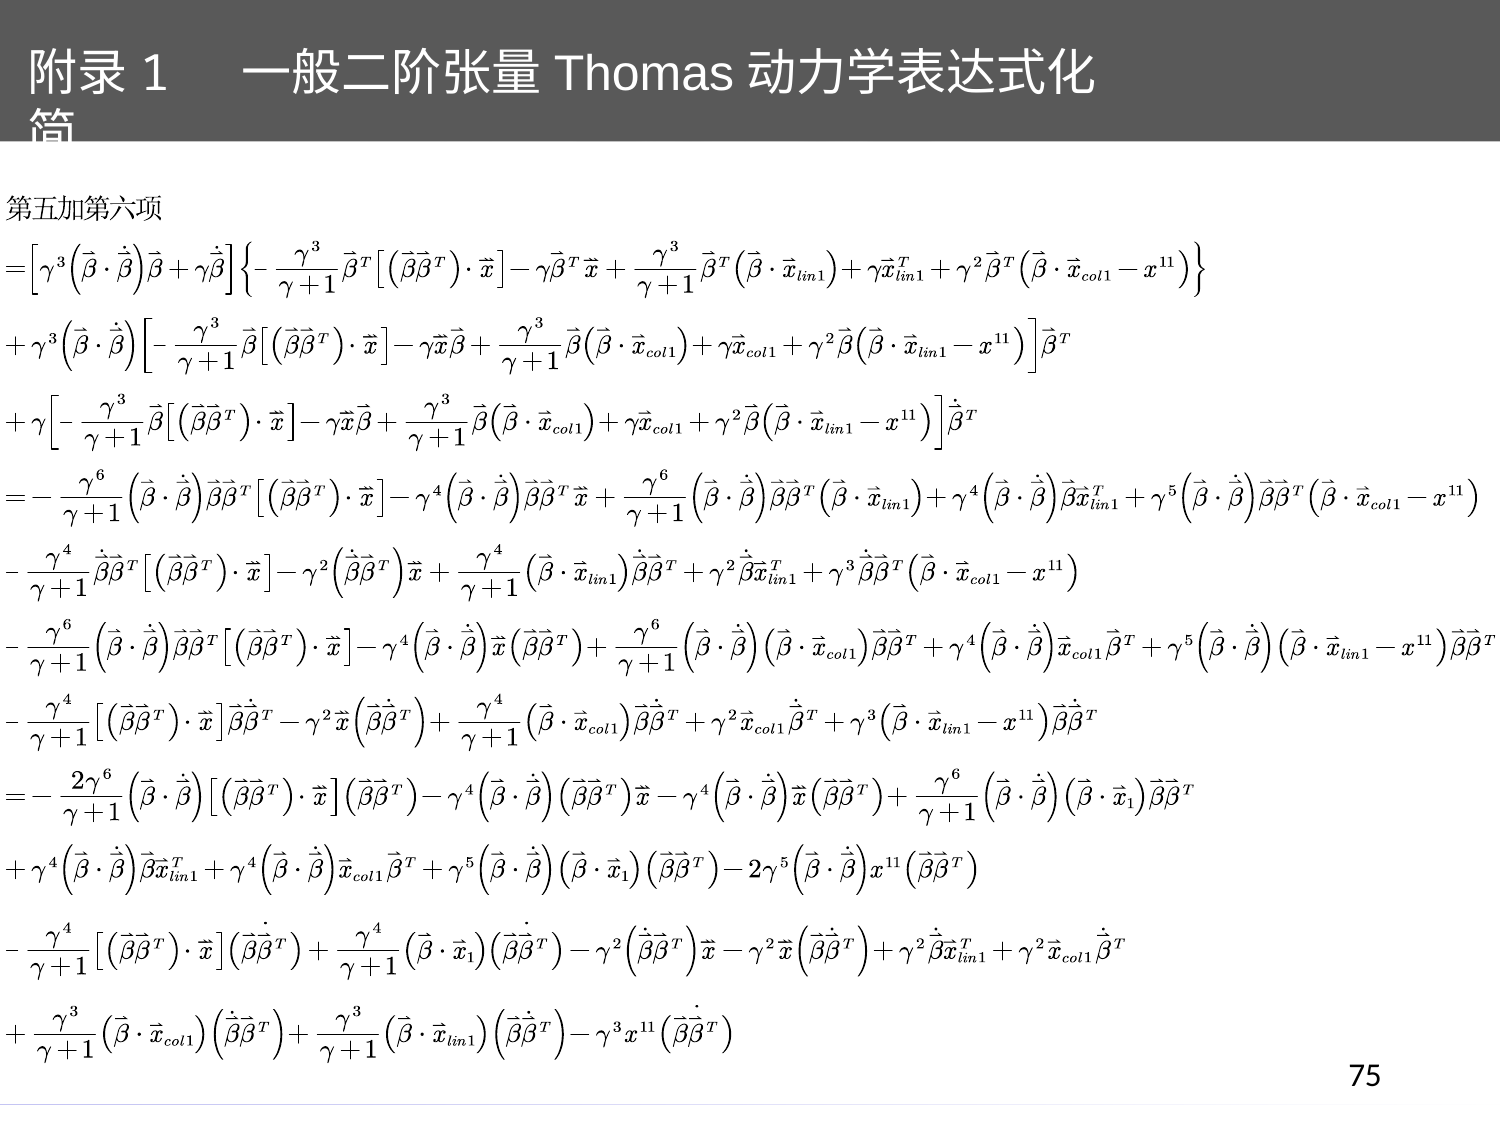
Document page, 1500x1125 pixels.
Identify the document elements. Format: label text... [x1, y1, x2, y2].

slide_number 75 [1327, 1071, 1397, 1103]
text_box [0, 191, 1500, 1071]
